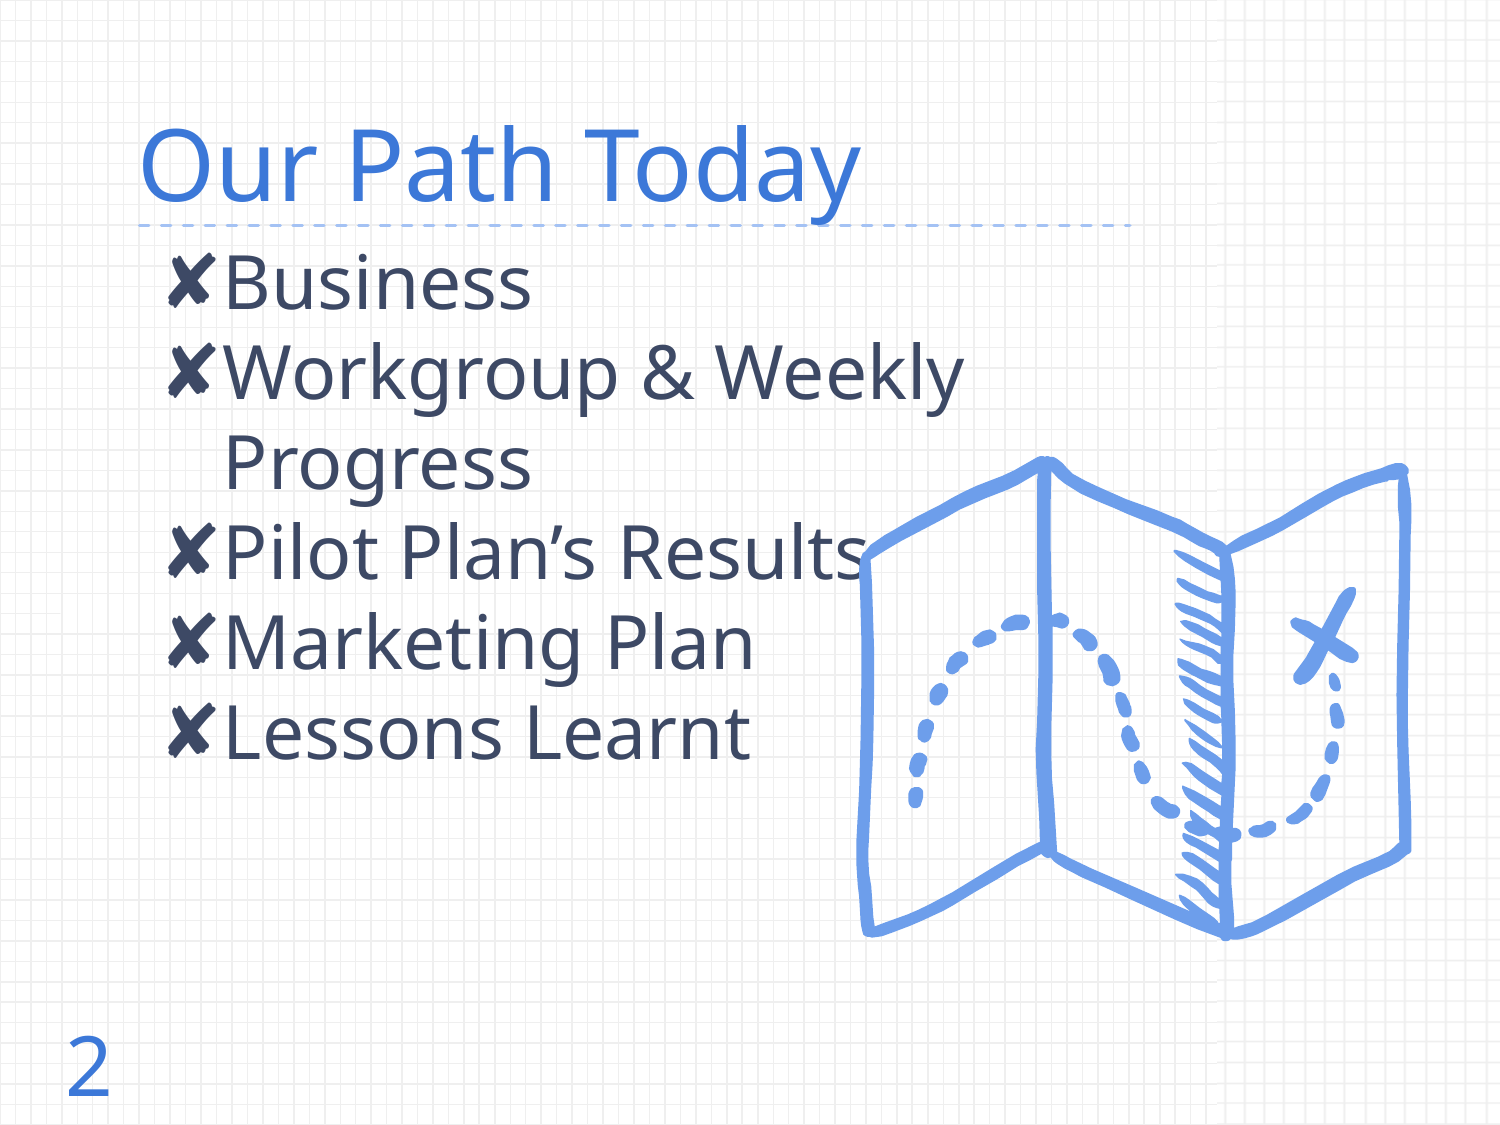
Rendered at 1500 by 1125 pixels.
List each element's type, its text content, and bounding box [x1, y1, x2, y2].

text_box 2 [50, 999, 133, 1125]
text_box [856, 456, 1212, 938]
picture [1217, 0, 1500, 1125]
list Business Workgroup & Weekly Progress Pilot Plan’s Results Marketing Plan Lessons Learnt [132, 219, 1141, 1087]
title Our Path Today [122, 49, 1130, 237]
